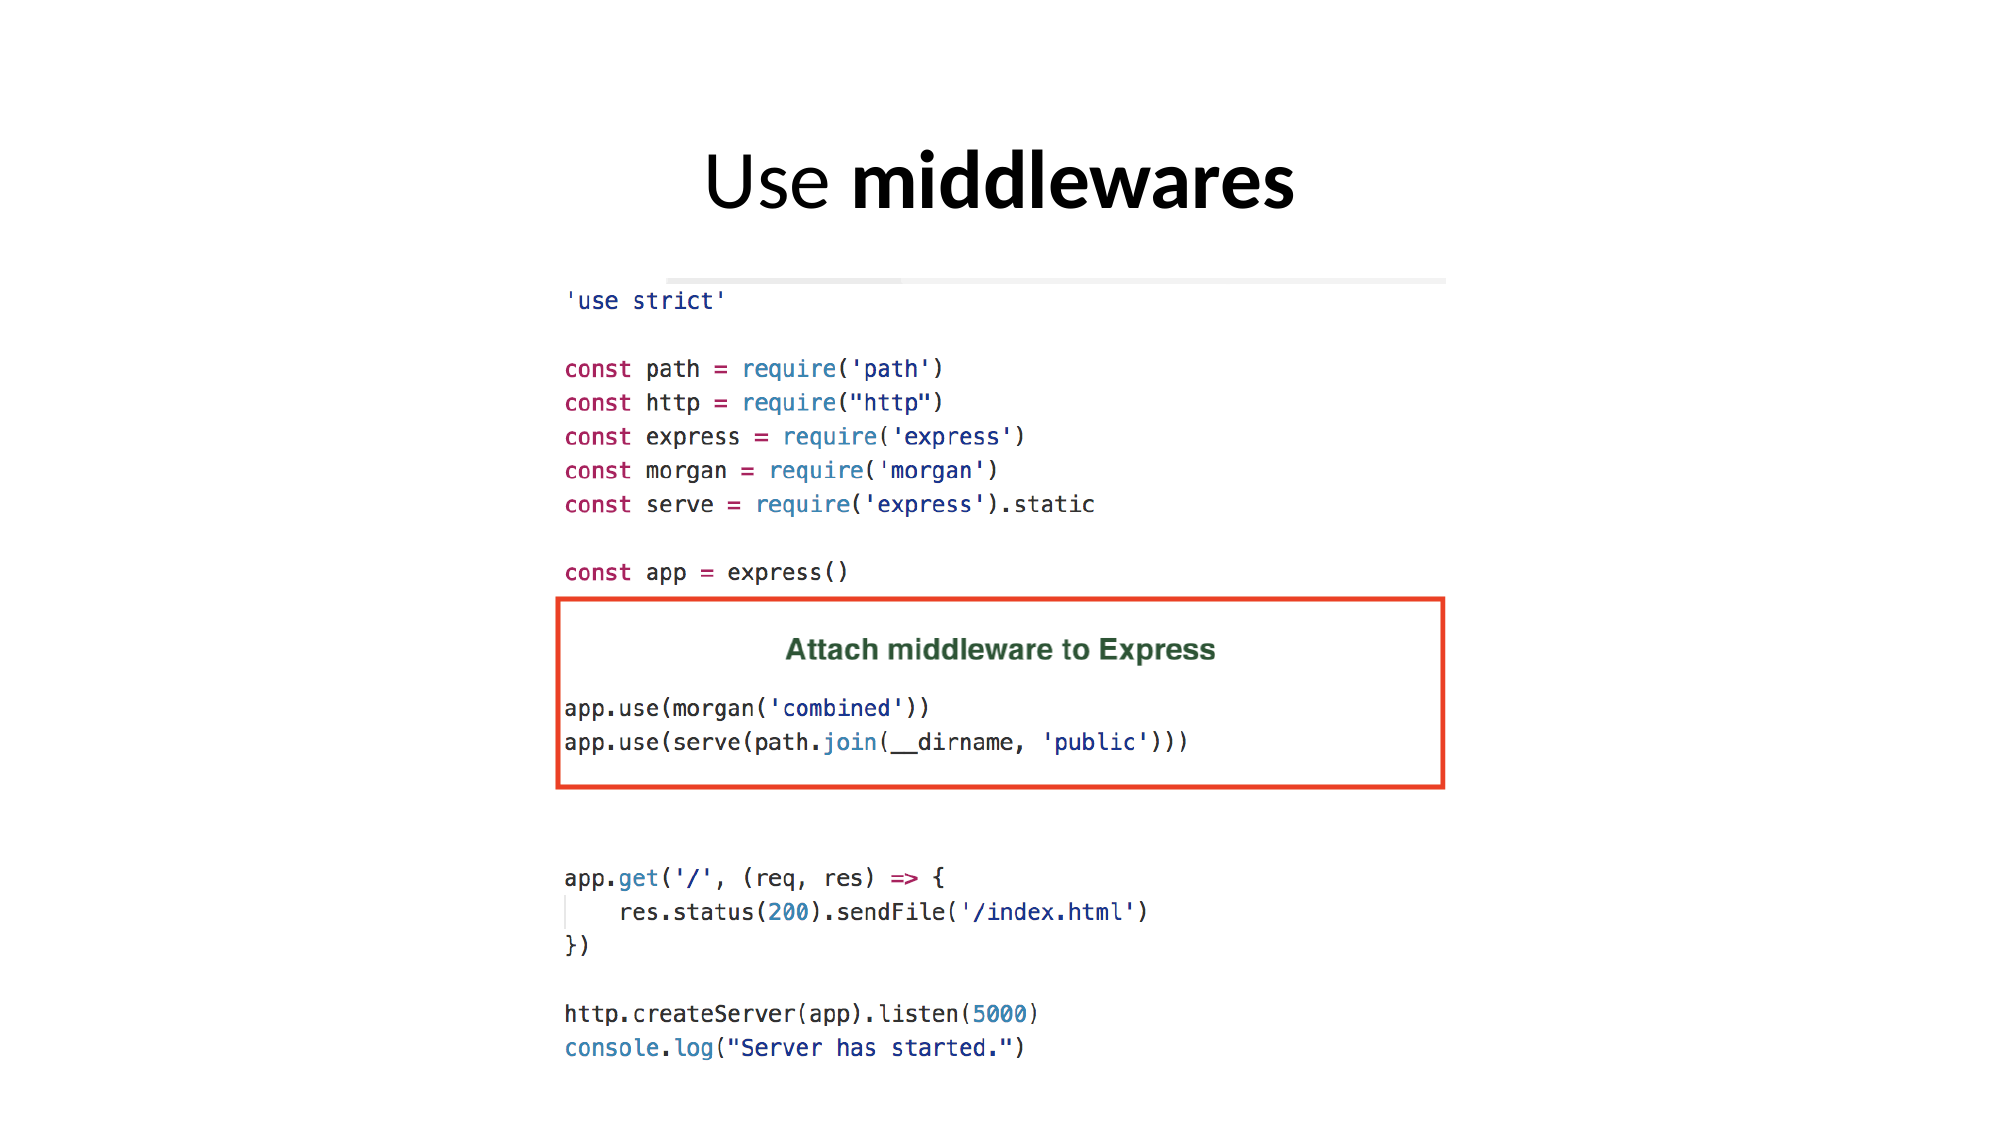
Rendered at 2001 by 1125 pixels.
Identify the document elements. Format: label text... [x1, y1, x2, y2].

picture [554, 278, 1446, 1125]
text_box Use middlewares [0, 118, 2000, 233]
